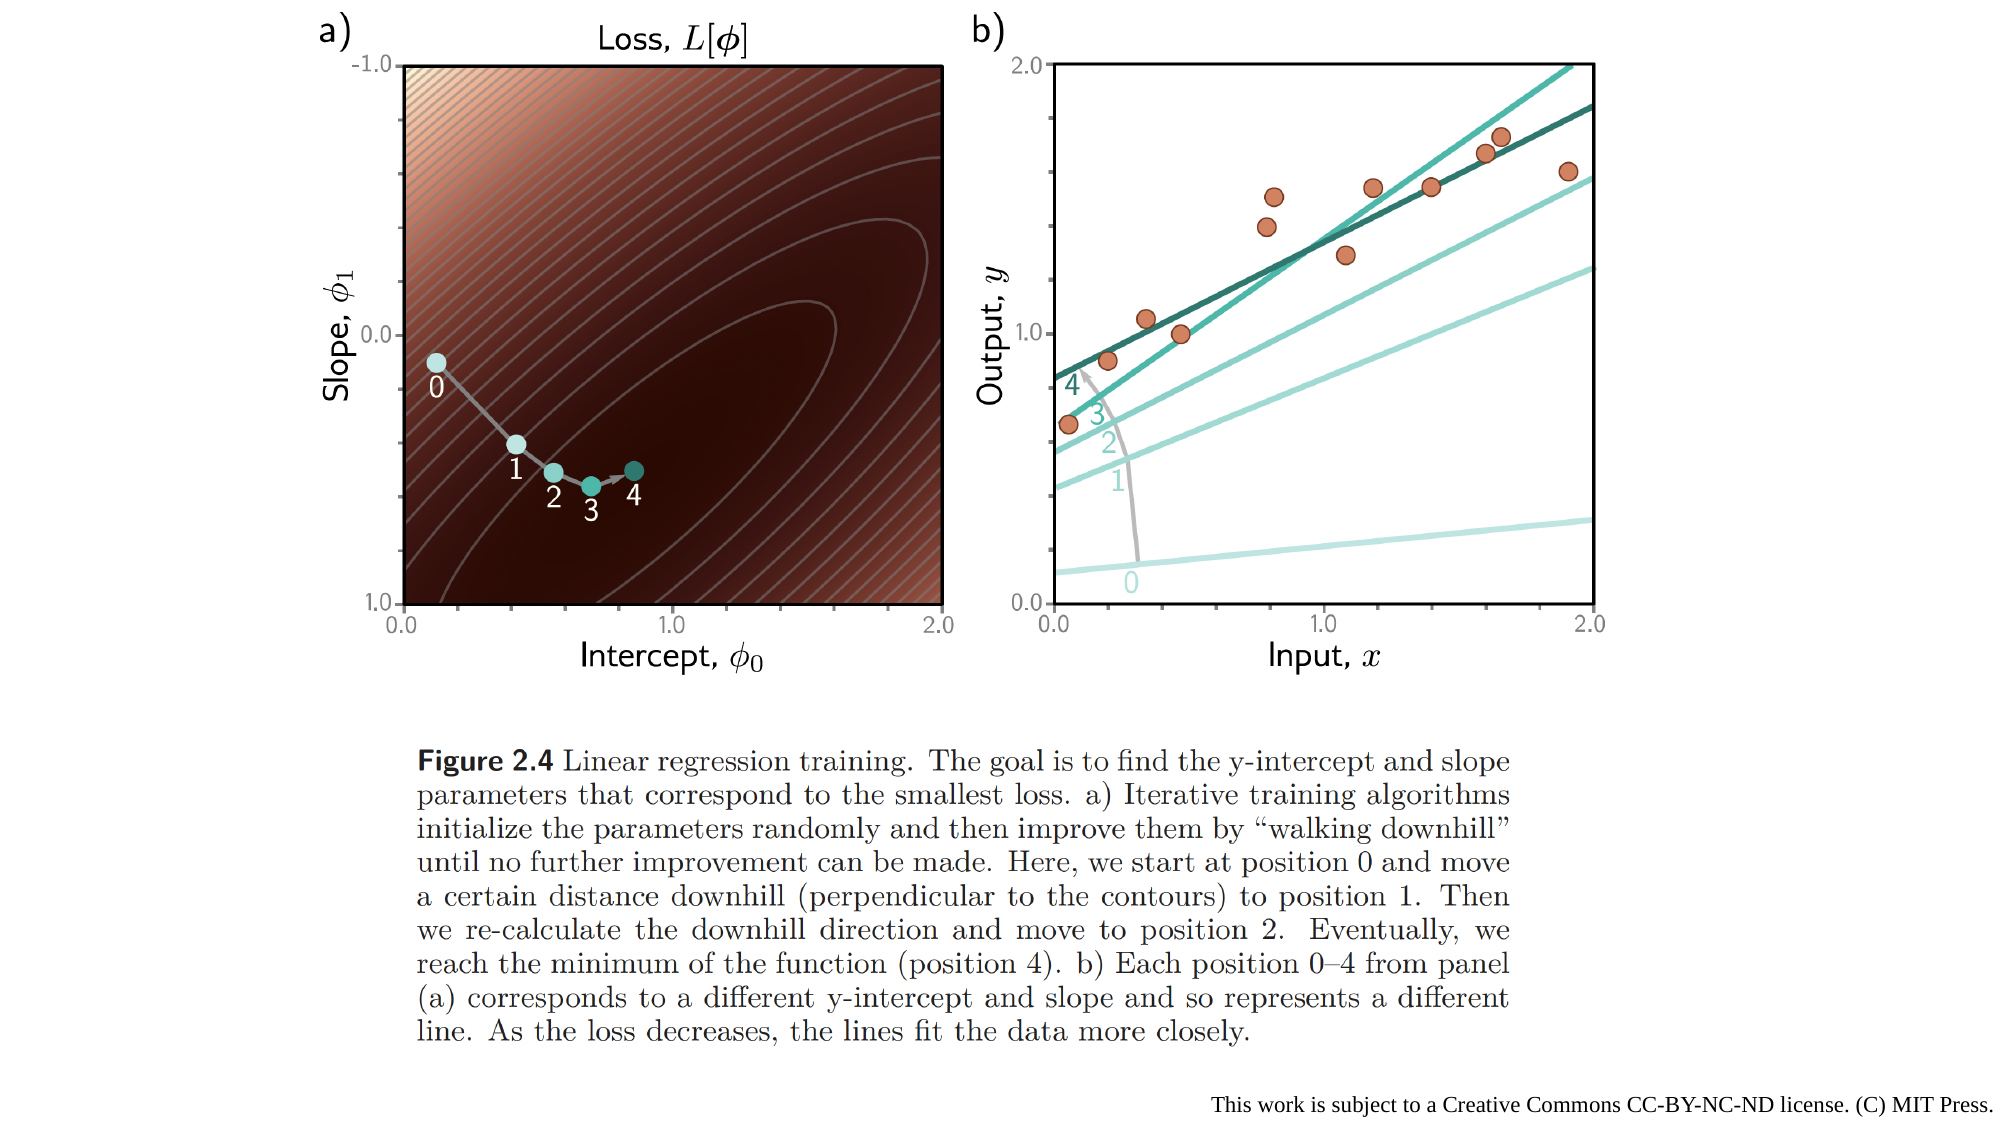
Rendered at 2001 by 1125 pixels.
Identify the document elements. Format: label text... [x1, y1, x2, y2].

text_box This work is subject to a Creative Commons CC-BY-NC-ND license. (C) MIT Press. [1196, 1082, 2000, 1125]
picture [302, 0, 1624, 1059]
